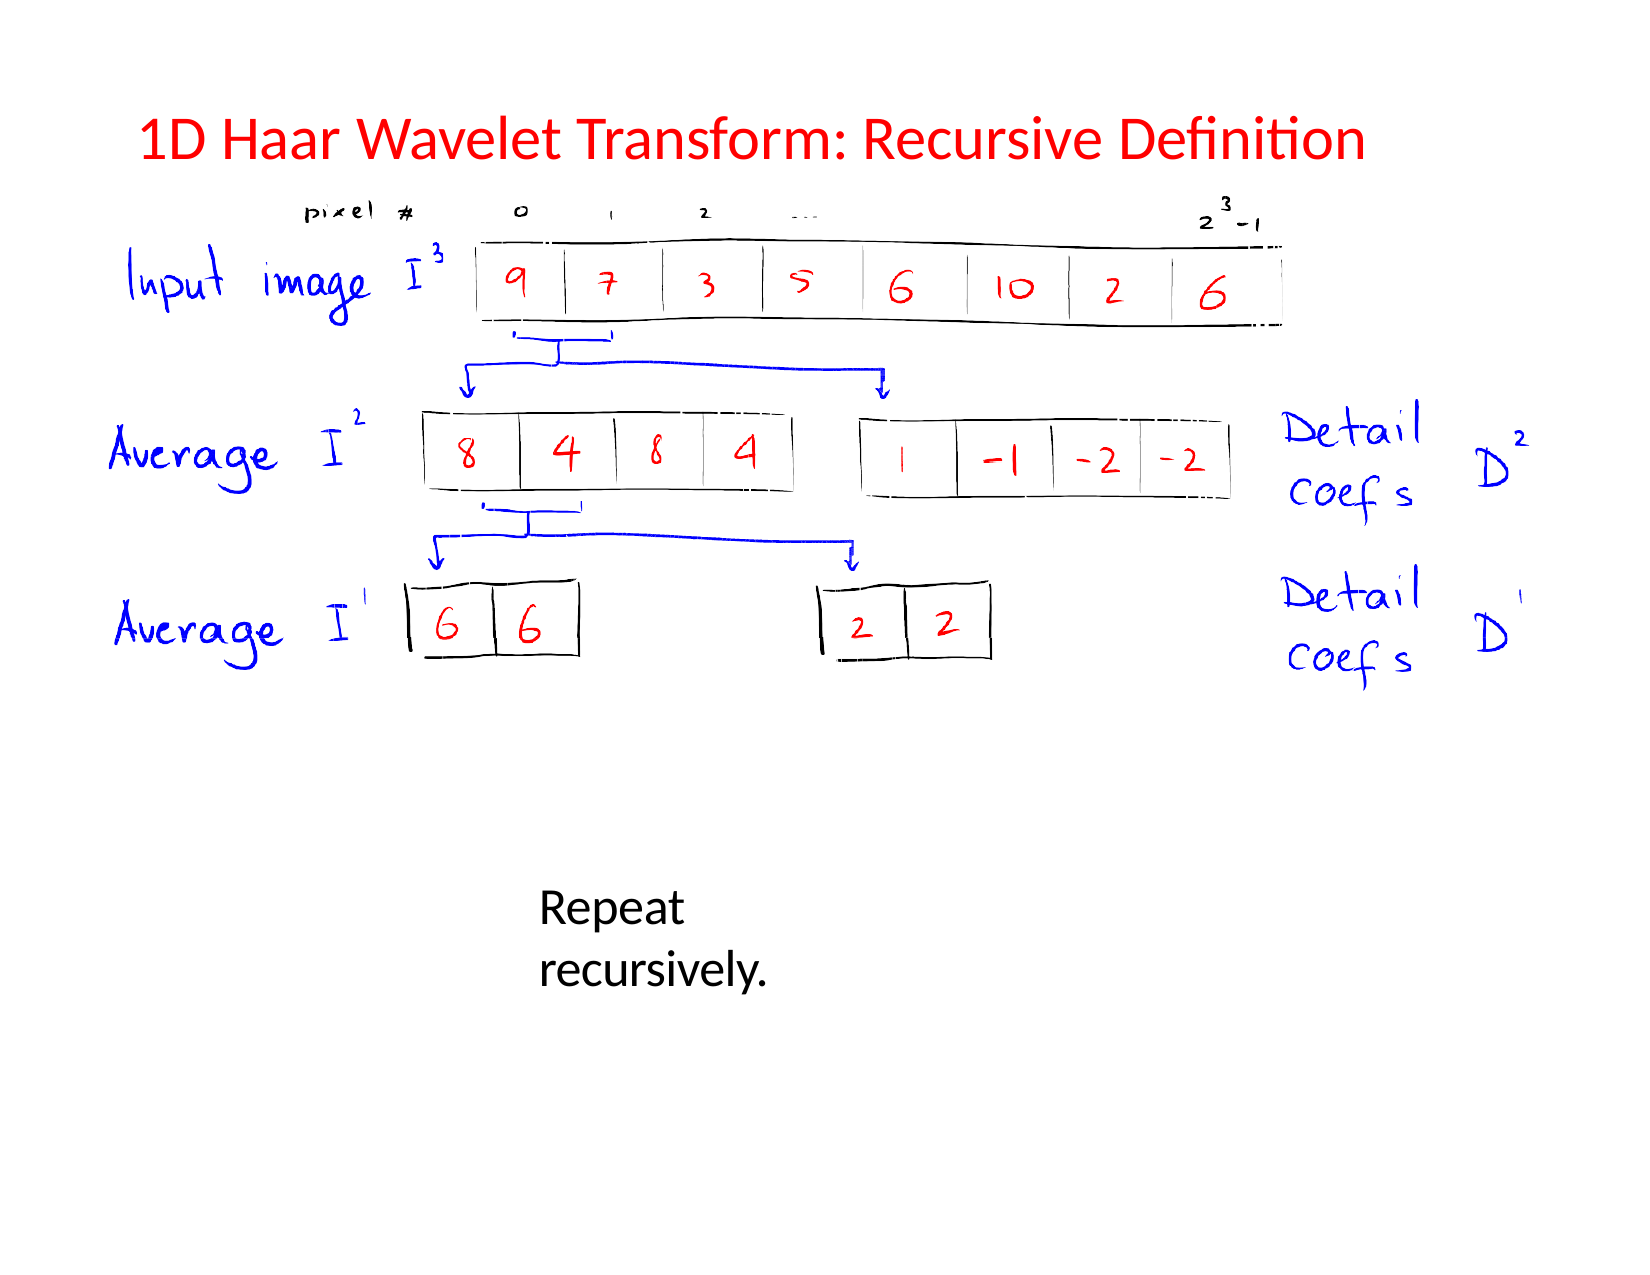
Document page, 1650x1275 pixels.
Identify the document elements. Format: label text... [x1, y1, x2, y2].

text_box [320, 429, 343, 466]
text_box Repeat recursively. [536, 869, 922, 997]
text_box [1395, 652, 1412, 672]
text_box [1414, 407, 1419, 443]
title 1D Haar Wavelet Transform: Recursive Definition [125, 25, 1377, 241]
text_box [114, 599, 284, 670]
text_box [1281, 407, 1403, 447]
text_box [858, 417, 1231, 499]
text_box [149, 186, 1501, 400]
text_box [326, 604, 349, 641]
text_box [1474, 612, 1508, 652]
text_box [128, 244, 144, 313]
text_box [353, 408, 366, 425]
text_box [403, 500, 993, 662]
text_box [421, 411, 794, 492]
text_box [108, 424, 278, 494]
text_box [1413, 564, 1418, 608]
text_box [1396, 487, 1413, 506]
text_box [1474, 430, 1530, 487]
text_box [1288, 640, 1379, 691]
text_box [1290, 475, 1380, 526]
text_box [1280, 571, 1402, 612]
